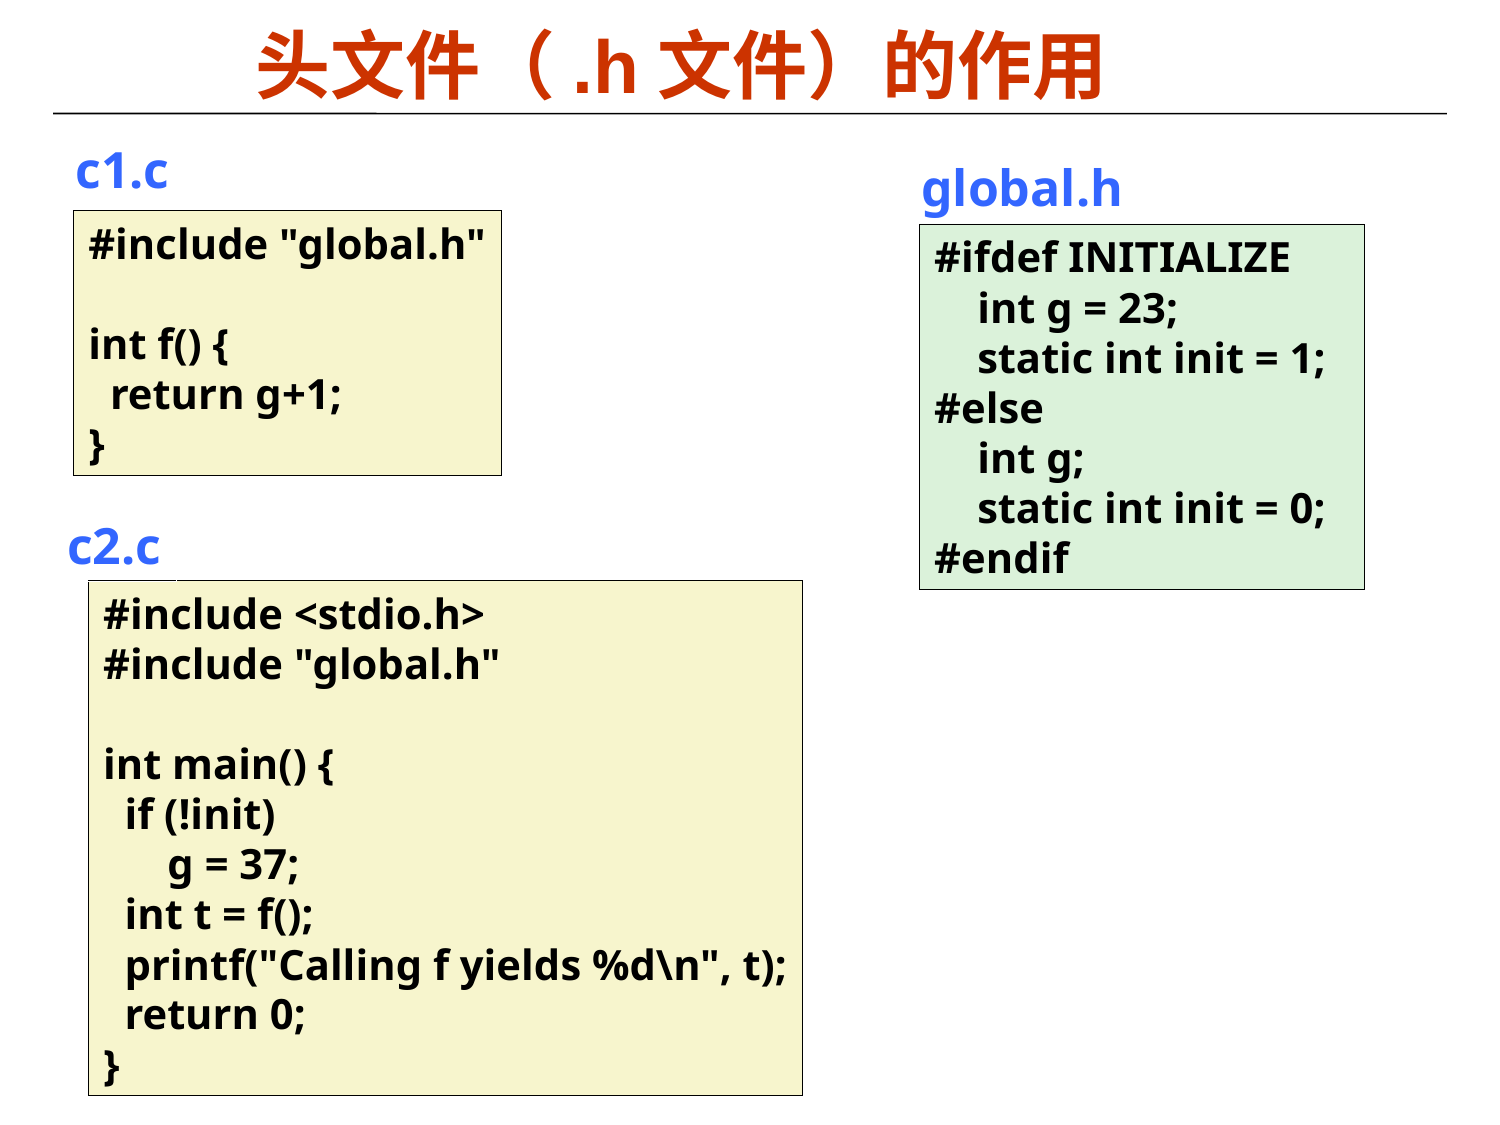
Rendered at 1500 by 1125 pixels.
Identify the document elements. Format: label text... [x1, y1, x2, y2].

text_box c1.c [60, 131, 185, 206]
title 头文件（.h文件）的作用 [58, 4, 1305, 123]
text_box global.h [906, 149, 1139, 225]
text_box #include <stdio.h> #include "global.h" int main() { if (!init) g = 37; int t = f(); printf("Calling f yields %d\n", t); return 0; } [88, 580, 803, 1096]
text_box #include "global.h" int f() { return g+1; } [73, 210, 502, 475]
text_box #ifdef INITIALIZE int g = 23; static int init = 1; #else int g; static int init = 0; #endif [919, 223, 1365, 589]
text_box c2.c [52, 506, 177, 582]
